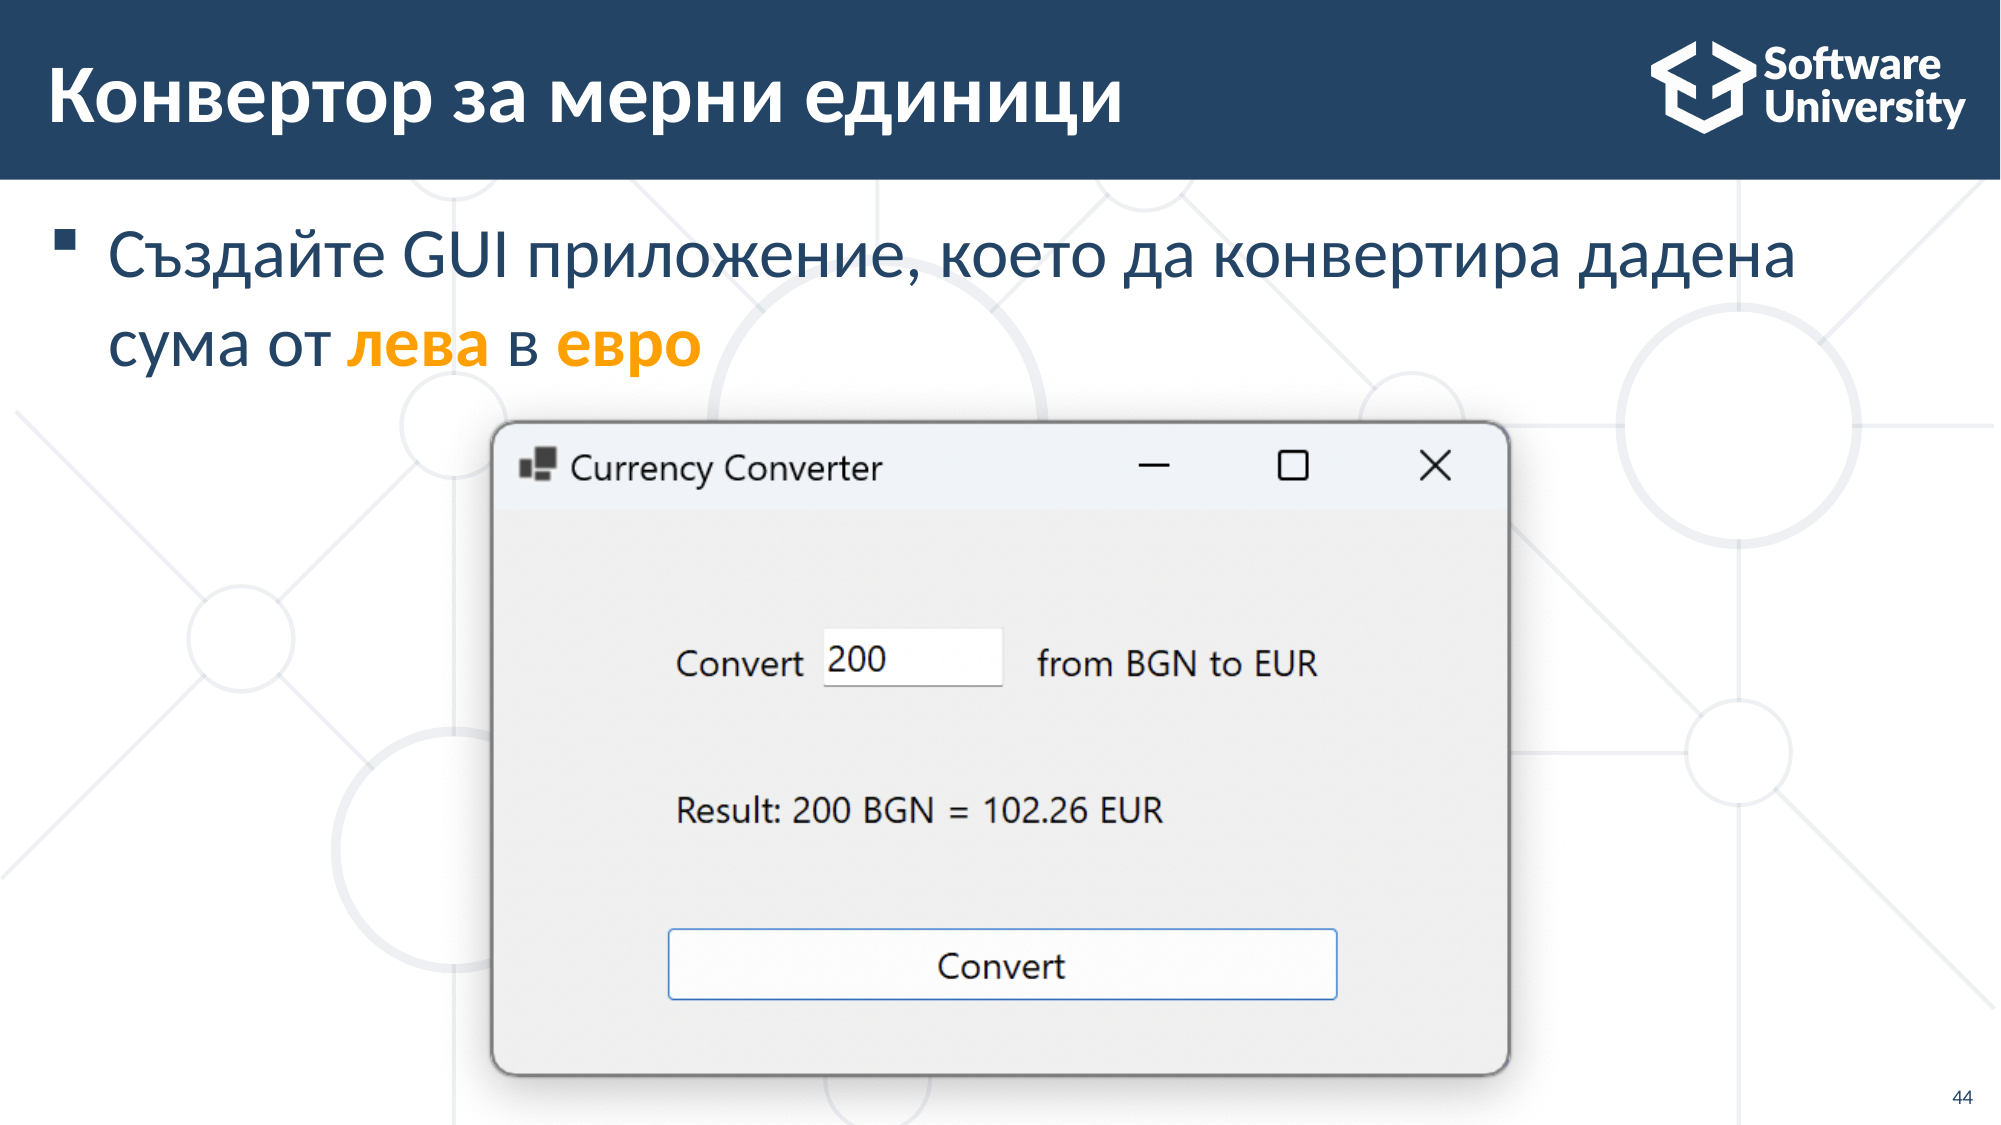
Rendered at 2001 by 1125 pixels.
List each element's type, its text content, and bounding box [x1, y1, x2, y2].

slide_number 44 [1927, 1067, 1989, 1117]
list Създайте GUI приложение, което да конвертира дадена сума от лева в евро [31, 196, 1970, 1104]
picture [1651, 41, 1966, 134]
title Конвертор за мерни единици [31, 16, 1625, 162]
picture [419, 362, 1581, 1125]
